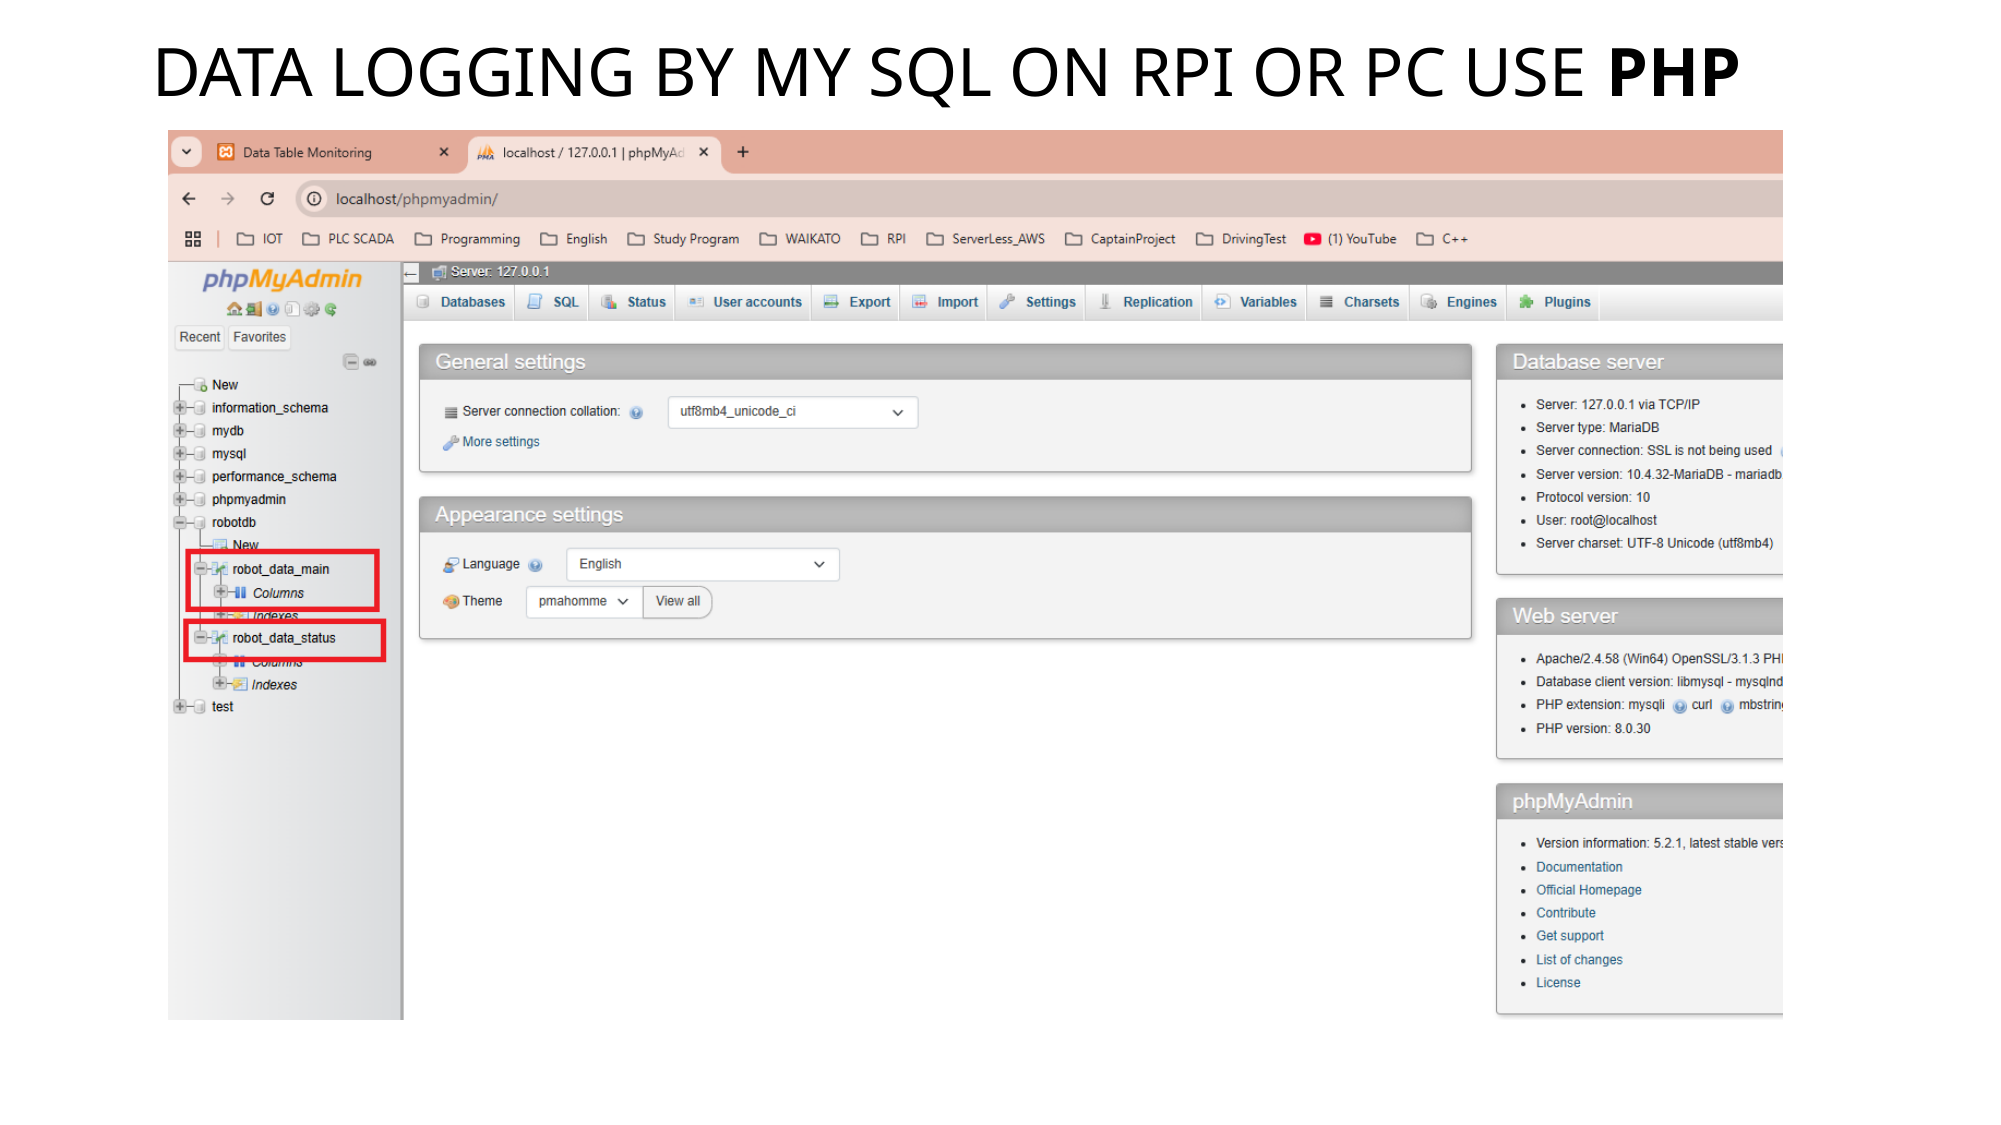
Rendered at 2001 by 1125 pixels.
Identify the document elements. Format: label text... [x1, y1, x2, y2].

title DATA LOGGING BY MY SQL ON RPI OR PC USE PHP [137, 13, 1863, 137]
picture [168, 130, 1783, 1020]
